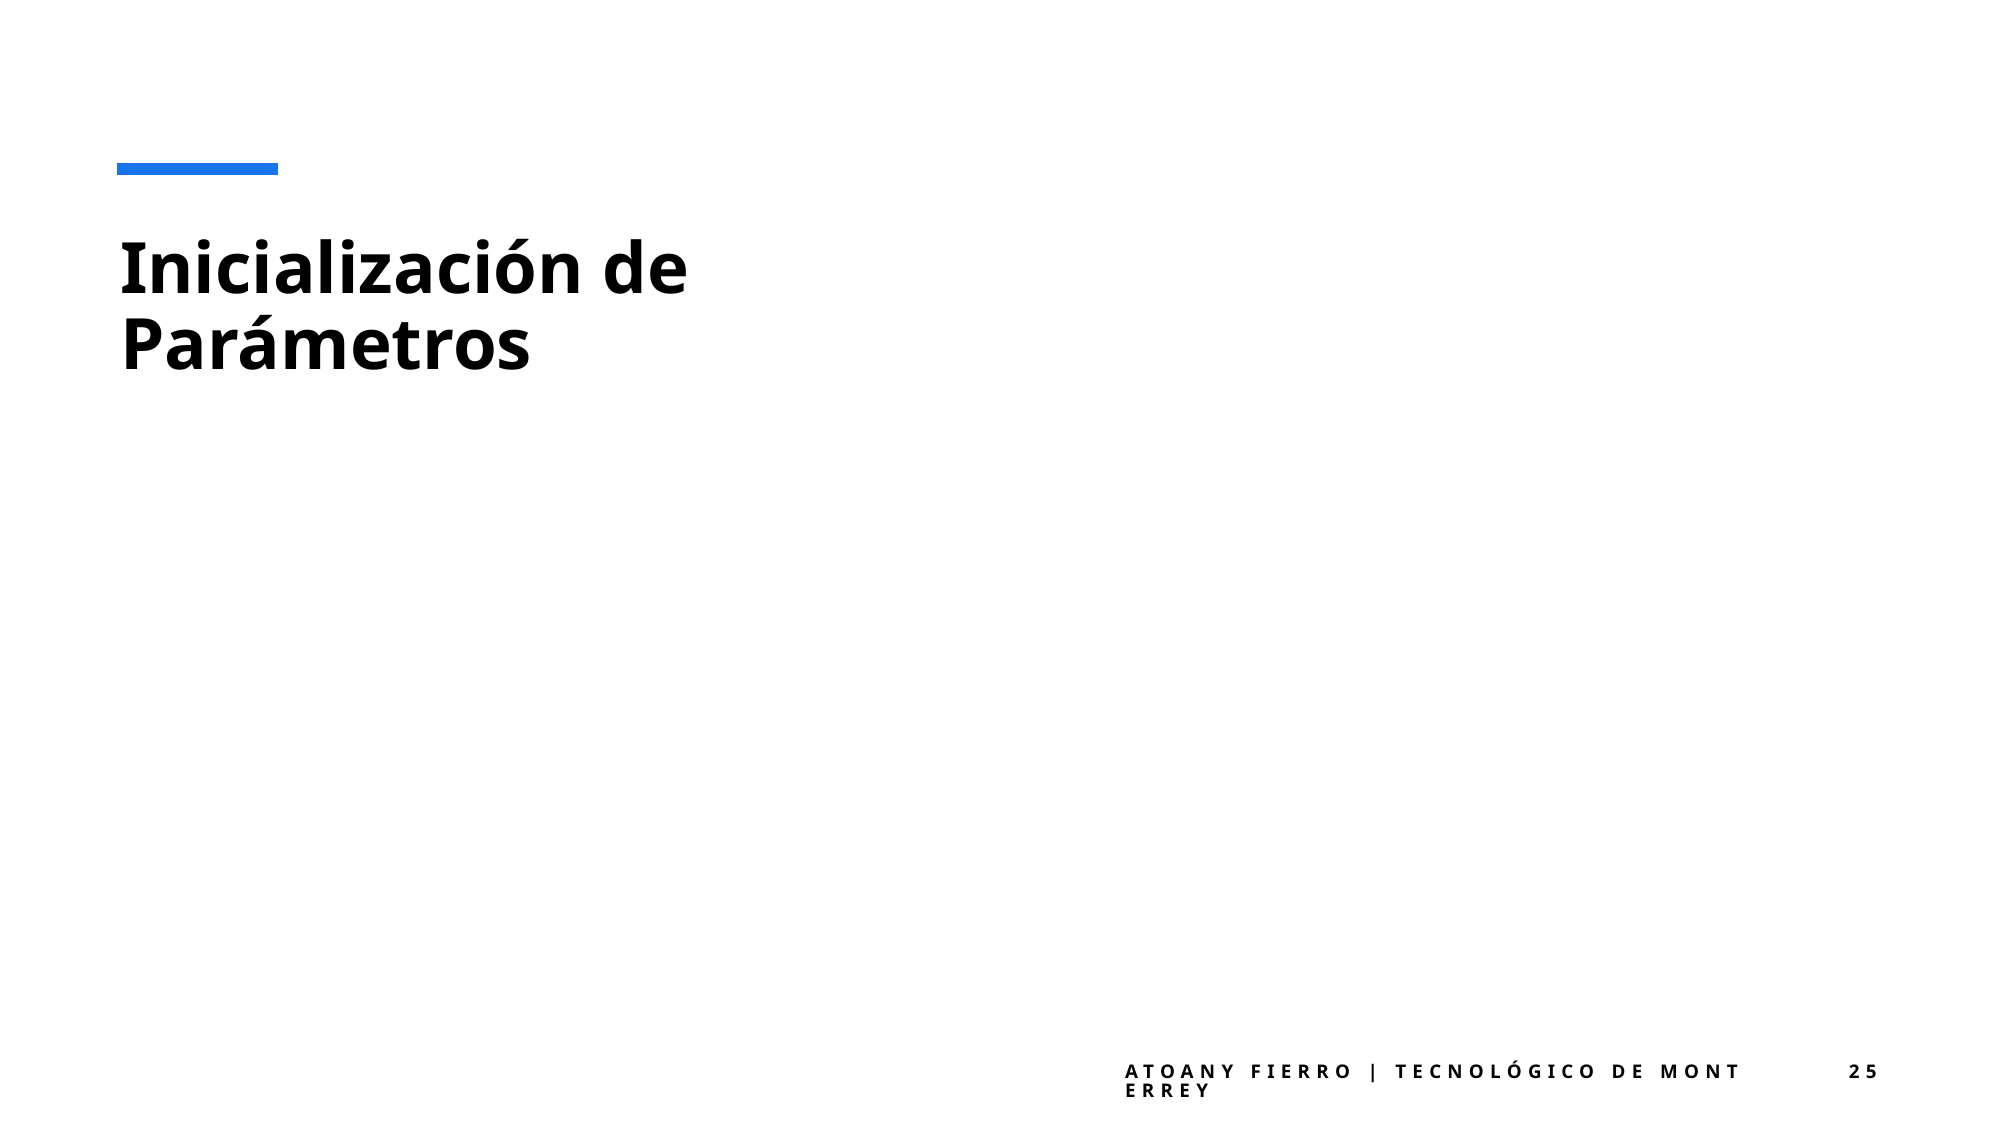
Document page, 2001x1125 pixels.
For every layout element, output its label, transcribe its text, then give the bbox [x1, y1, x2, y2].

title Inicialización de Parámetros [105, 224, 1047, 405]
slide_number 25 [1772, 1042, 1892, 1103]
footer Atoany Fierro | Tecnológico de Monterrey [1110, 1042, 1772, 1103]
